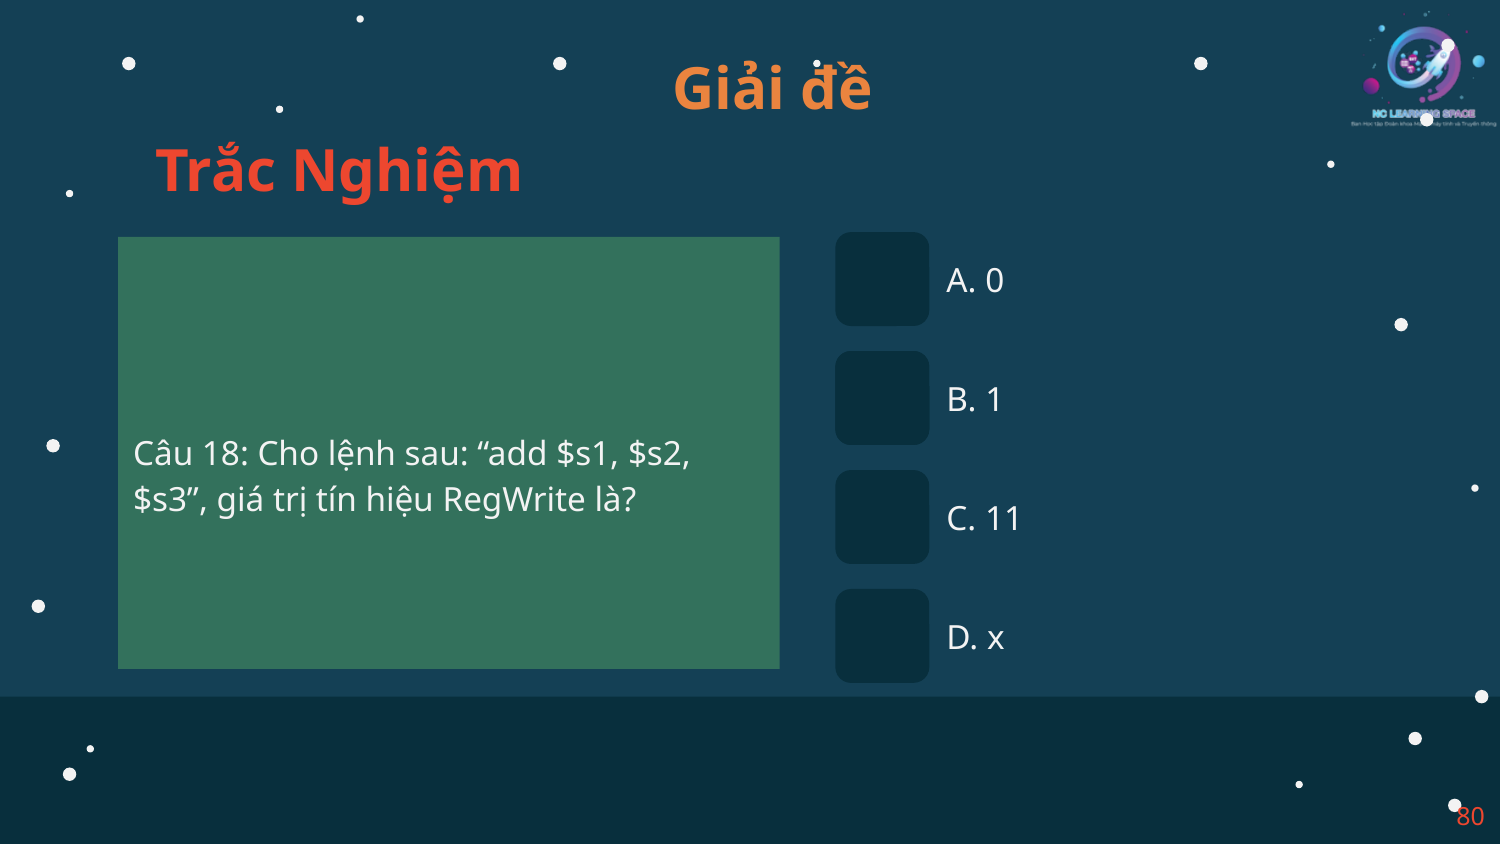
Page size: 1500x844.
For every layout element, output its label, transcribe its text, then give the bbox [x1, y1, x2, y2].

slide_number 80 [1162, 794, 1500, 840]
text_box C. 11 [946, 483, 1328, 550]
text_box Câu 18: Cho lệnh sau: “add $s1, $s2, $s3”, giá trị tín hiệu RegWrite là? [118, 236, 780, 669]
text_box Giải đề [140, 39, 1405, 133]
text_box A. 0 [946, 246, 1328, 312]
text_box [835, 588, 930, 683]
picture [1337, 0, 1500, 156]
text_box [835, 232, 930, 327]
text_box [835, 470, 930, 564]
text_box Trắc Nghiệm [140, 126, 891, 211]
text_box D. x [946, 602, 1328, 669]
text_box [835, 351, 930, 445]
text_box B. 1 [946, 365, 1328, 431]
